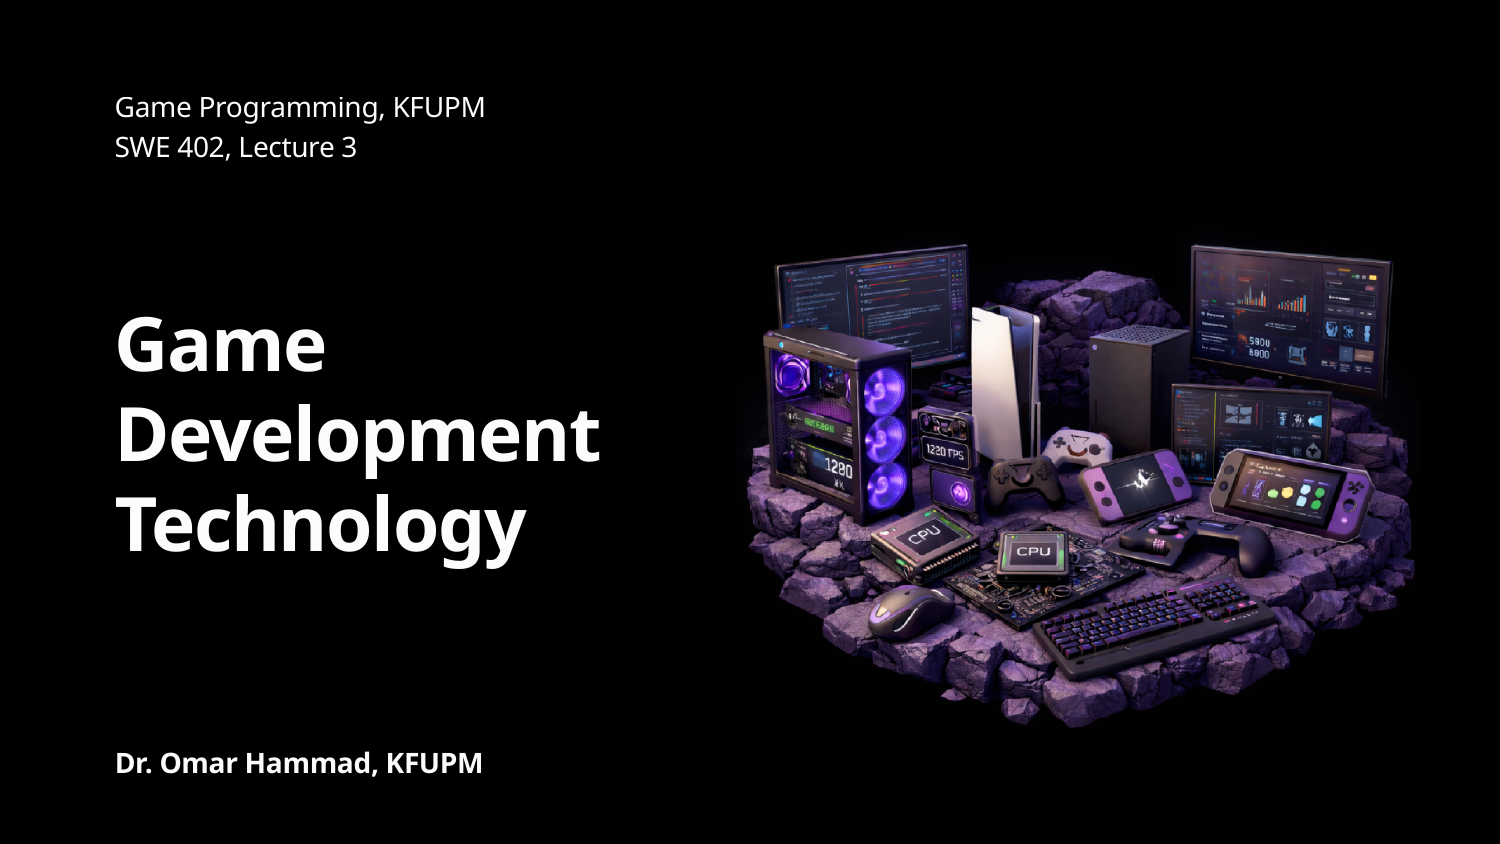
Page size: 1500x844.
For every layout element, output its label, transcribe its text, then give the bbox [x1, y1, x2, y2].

picture [735, 92, 1422, 779]
text_box Game Development Technology [99, 296, 735, 566]
text_box Dr. Omar Hammad, KFUPM [99, 739, 735, 779]
text_box SWE 402, Lecture 3 [99, 123, 735, 163]
text_box Game Programming, KFUPM [99, 84, 789, 123]
